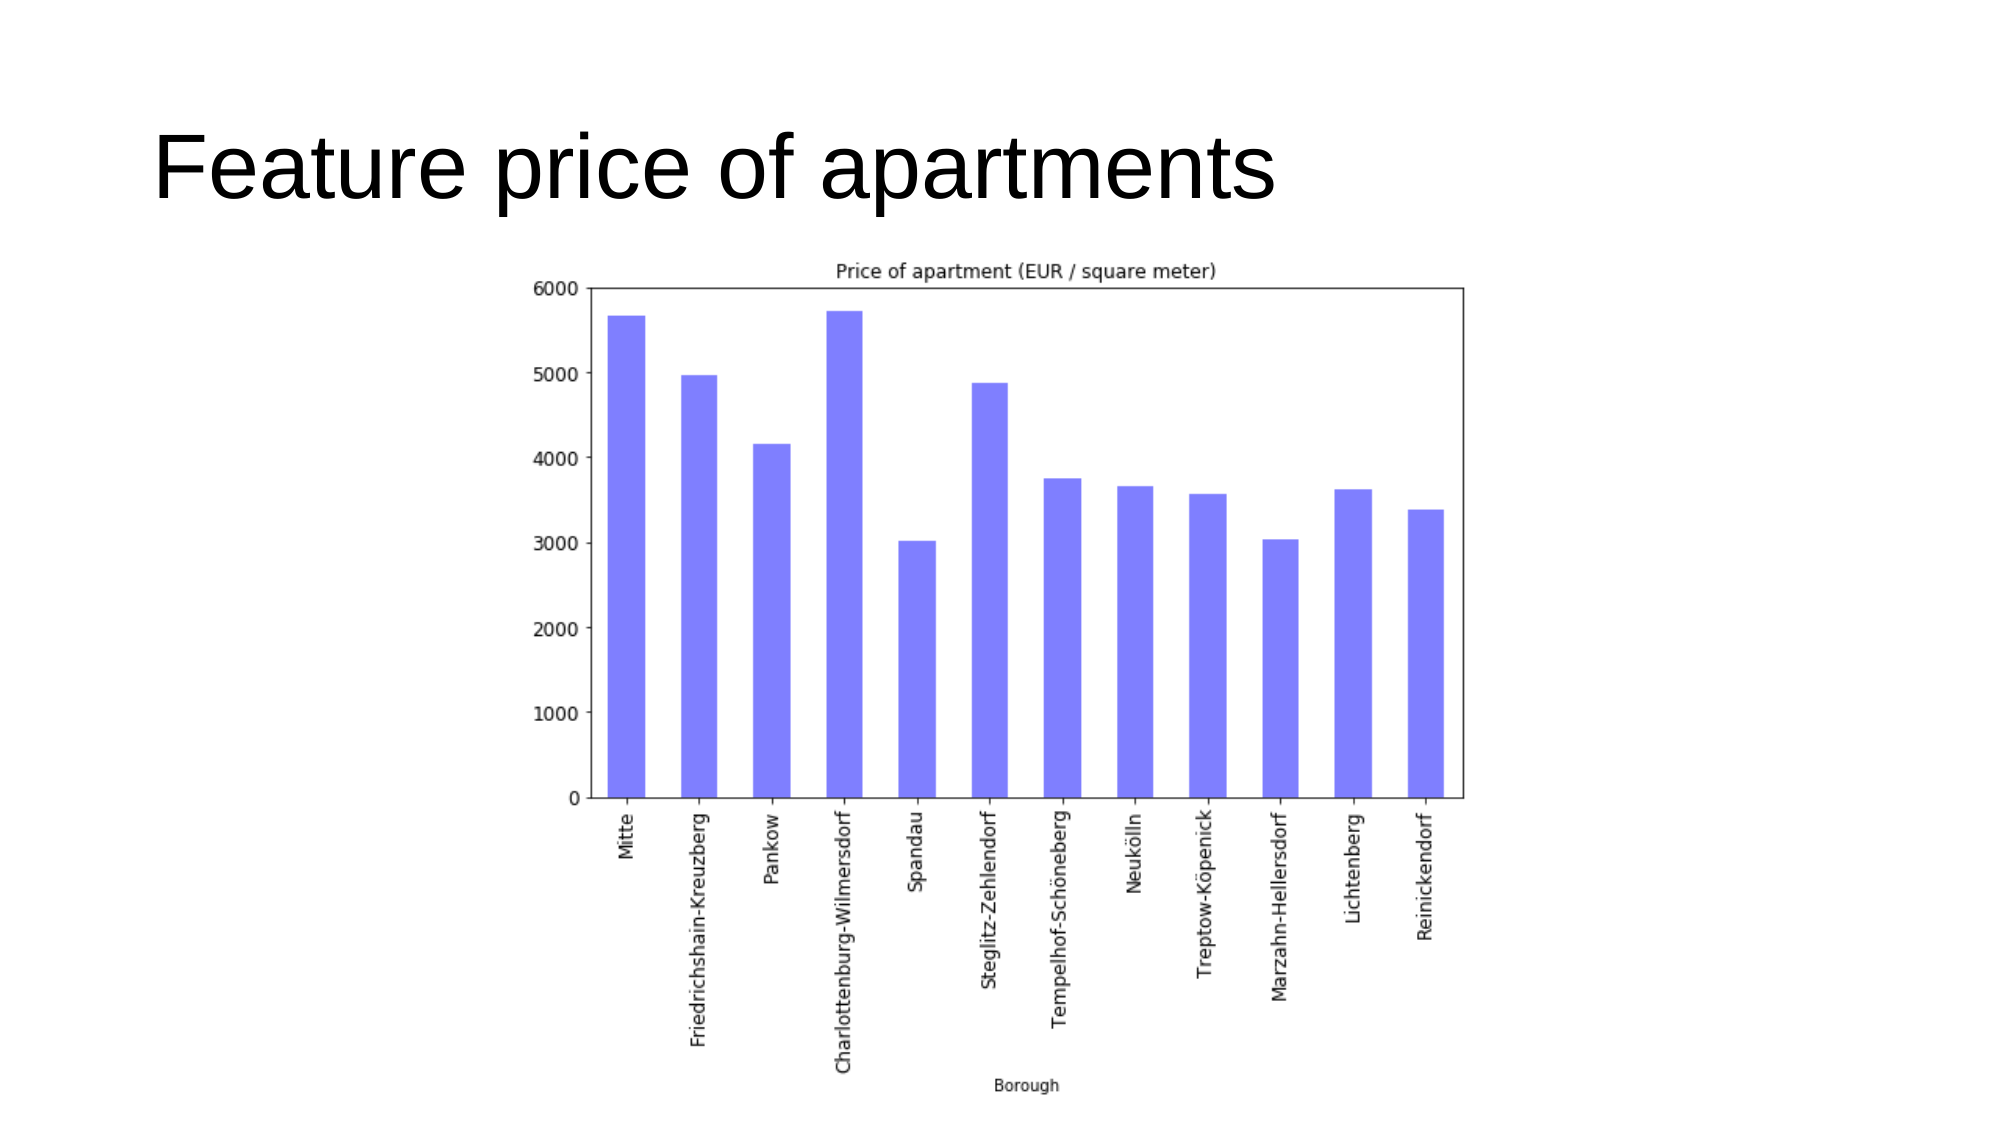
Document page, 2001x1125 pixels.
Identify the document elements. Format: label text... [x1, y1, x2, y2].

title Feature price of apartments [137, 59, 1863, 278]
picture [522, 257, 1478, 1100]
